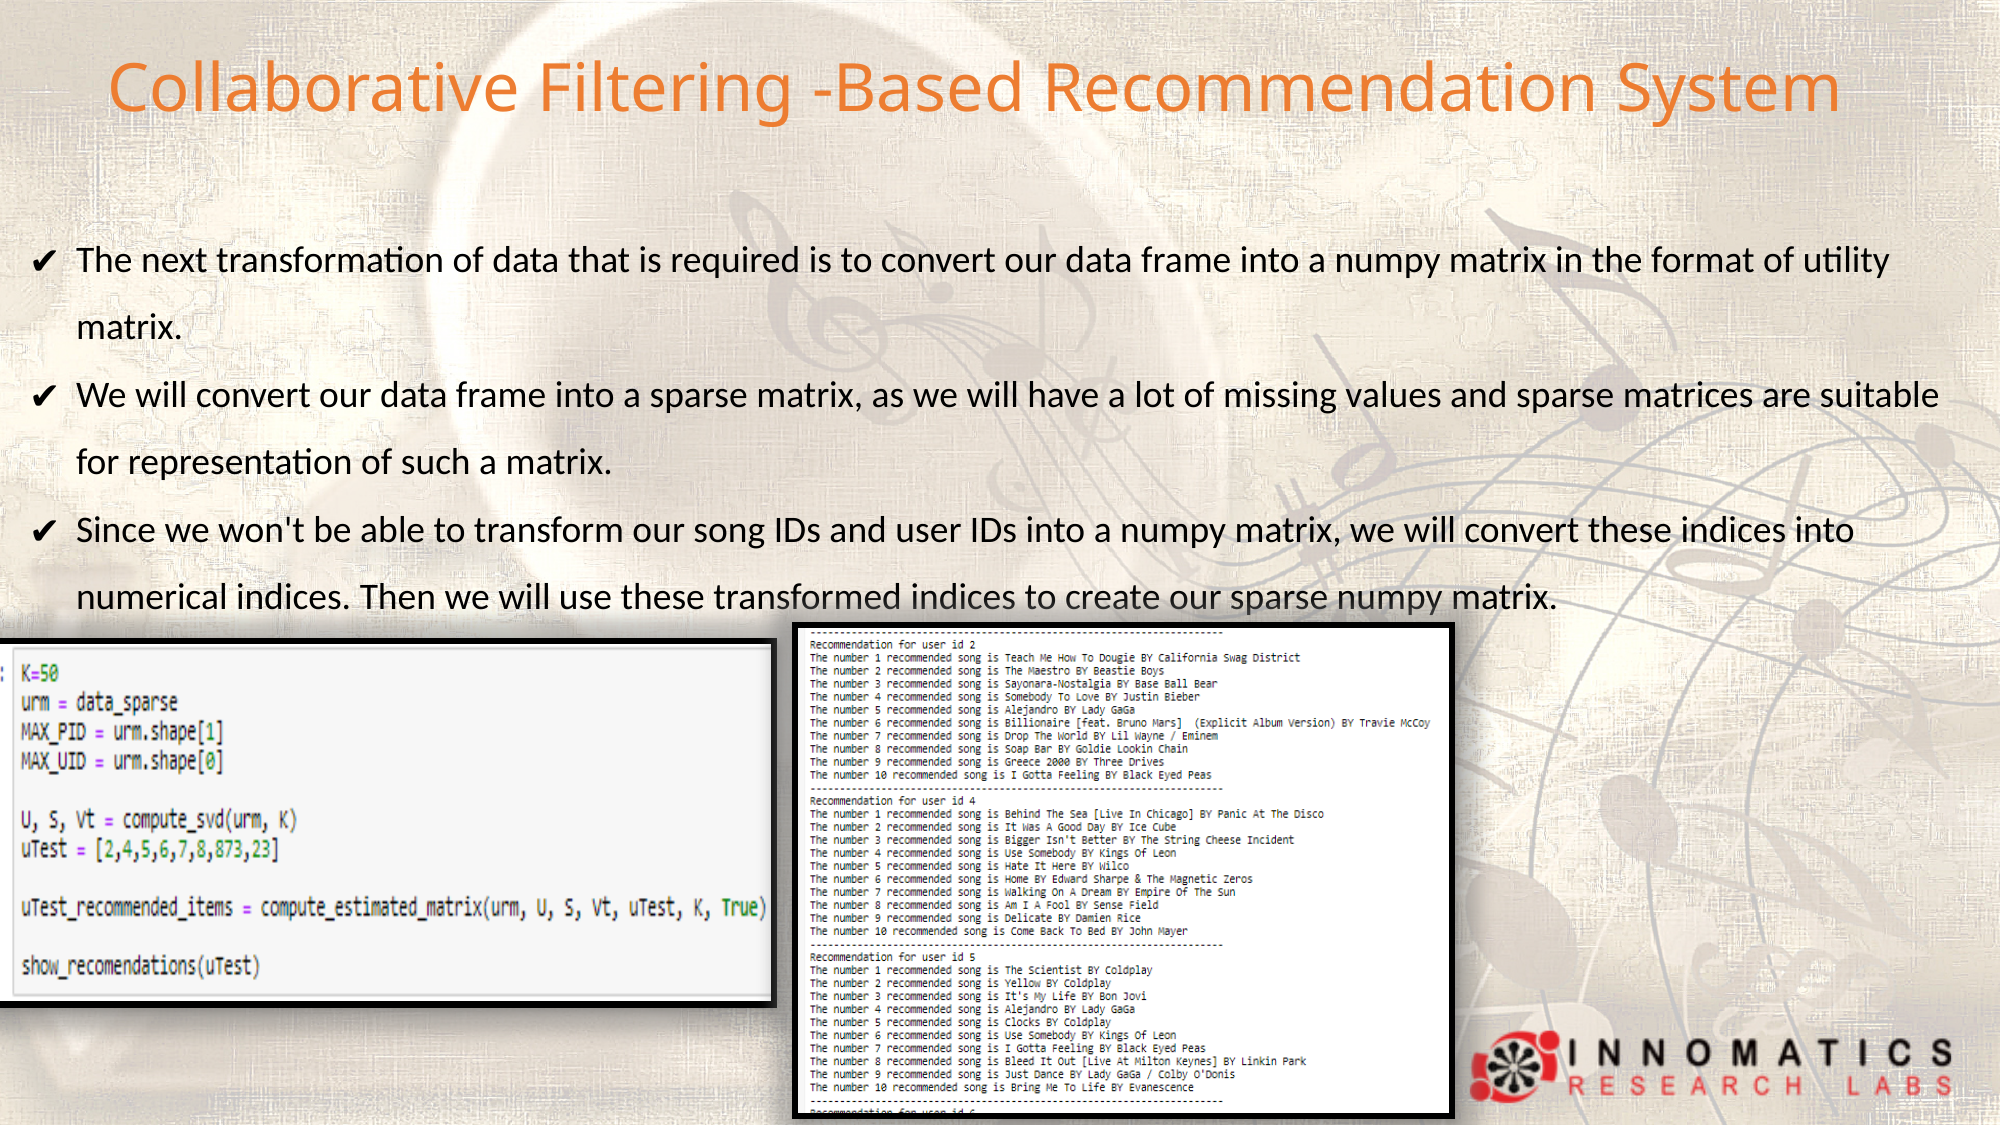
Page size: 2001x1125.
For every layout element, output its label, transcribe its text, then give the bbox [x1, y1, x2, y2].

picture [797, 628, 1450, 1114]
picture [1480, 1014, 1975, 1125]
text_box The next transformation of data that is required is to convert our data frame into a numpy matrix in the format of utility matrix. We will convert our data frame into a sparse matrix, as we will have a lot of missing values and sparse matrices are suitable for representation of such a matrix. Since we won't be able to transform our song IDs and user IDs into a numpy matrix, we will convert these indices into numerical indices. Then we will use these transformed indices to create our sparse numpy matrix. [14, 204, 1974, 693]
picture [0, 643, 772, 1002]
text_box Collaborative Filtering -Based Recommendation System [92, 52, 1898, 132]
